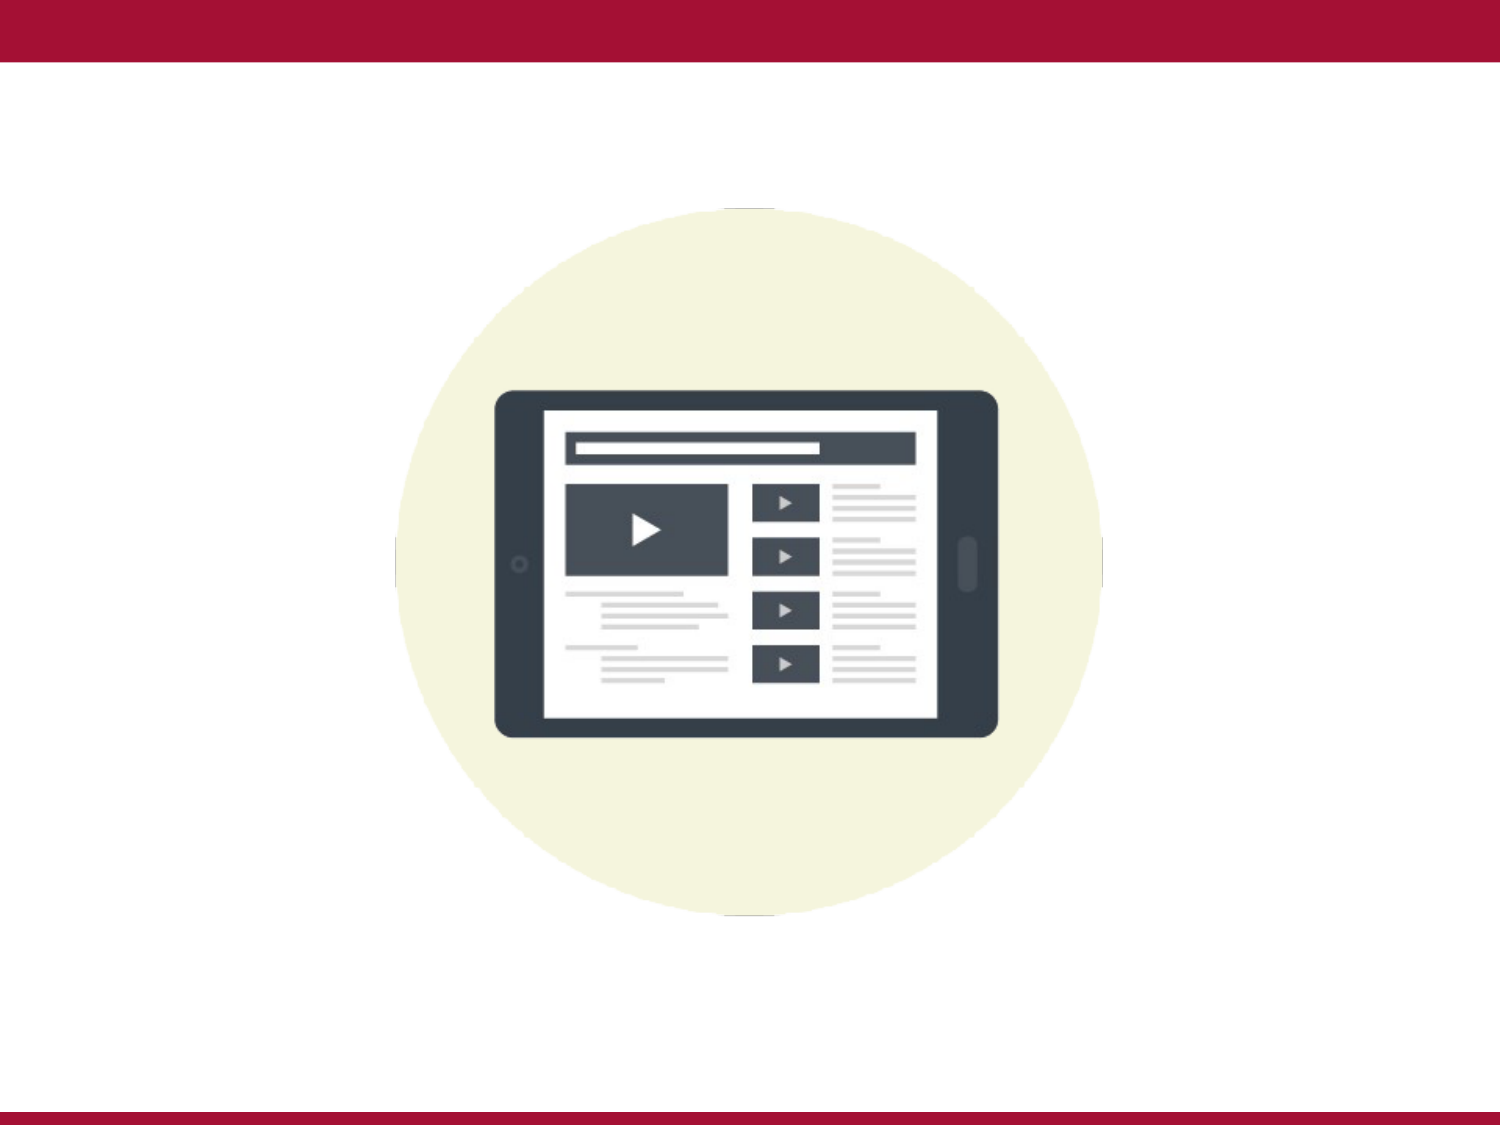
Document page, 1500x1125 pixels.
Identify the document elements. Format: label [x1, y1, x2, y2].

picture [249, 187, 1250, 938]
